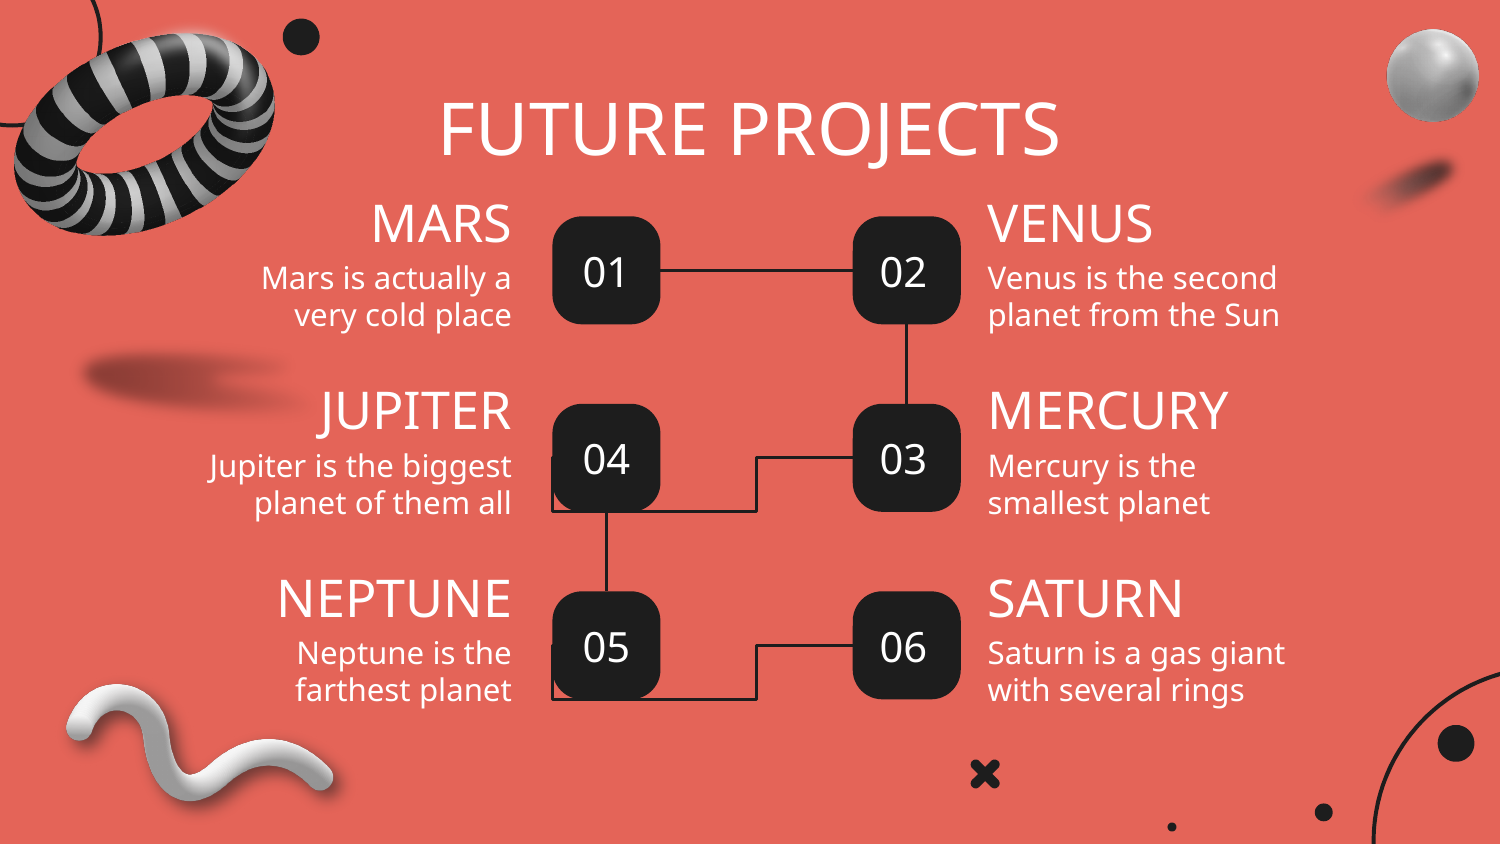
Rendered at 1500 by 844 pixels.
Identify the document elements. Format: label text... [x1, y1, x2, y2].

text_box 06 [864, 605, 949, 685]
subtitle SATURN [972, 567, 1320, 626]
text_box Mars is actually a very cold place [321, 251, 528, 341]
text_box [552, 591, 661, 698]
picture [14, 17, 318, 425]
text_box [869, 164, 883, 168]
subtitle VENUS [972, 192, 1320, 251]
text_box [852, 403, 961, 512]
subtitle MARS [321, 192, 528, 251]
text_box [852, 591, 961, 700]
text_box 05 [564, 605, 649, 685]
subtitle MERCURY [972, 379, 1320, 438]
text_box Neptune is the farthest planet [180, 626, 528, 716]
text_box [552, 403, 661, 510]
text_box 02 [864, 230, 949, 310]
text_box 03 [864, 418, 949, 498]
text_box [852, 216, 961, 325]
picture [1352, 29, 1480, 223]
subtitle JUPITER [180, 379, 528, 438]
subtitle NEPTUNE [180, 567, 528, 626]
text_box 04 [564, 418, 649, 498]
text_box Venus is the second planet from the Sun [972, 251, 1320, 341]
text_box Mercury is the smallest planet [972, 438, 1320, 529]
text_box Saturn is a gas giant with several rings [972, 626, 1320, 716]
text_box [552, 216, 661, 325]
title FUTURE PROJECTS [321, 88, 1347, 164]
text_box 01 [564, 230, 649, 310]
text_box Jupiter is the biggest planet of them all [180, 438, 528, 529]
picture [14, 664, 374, 828]
